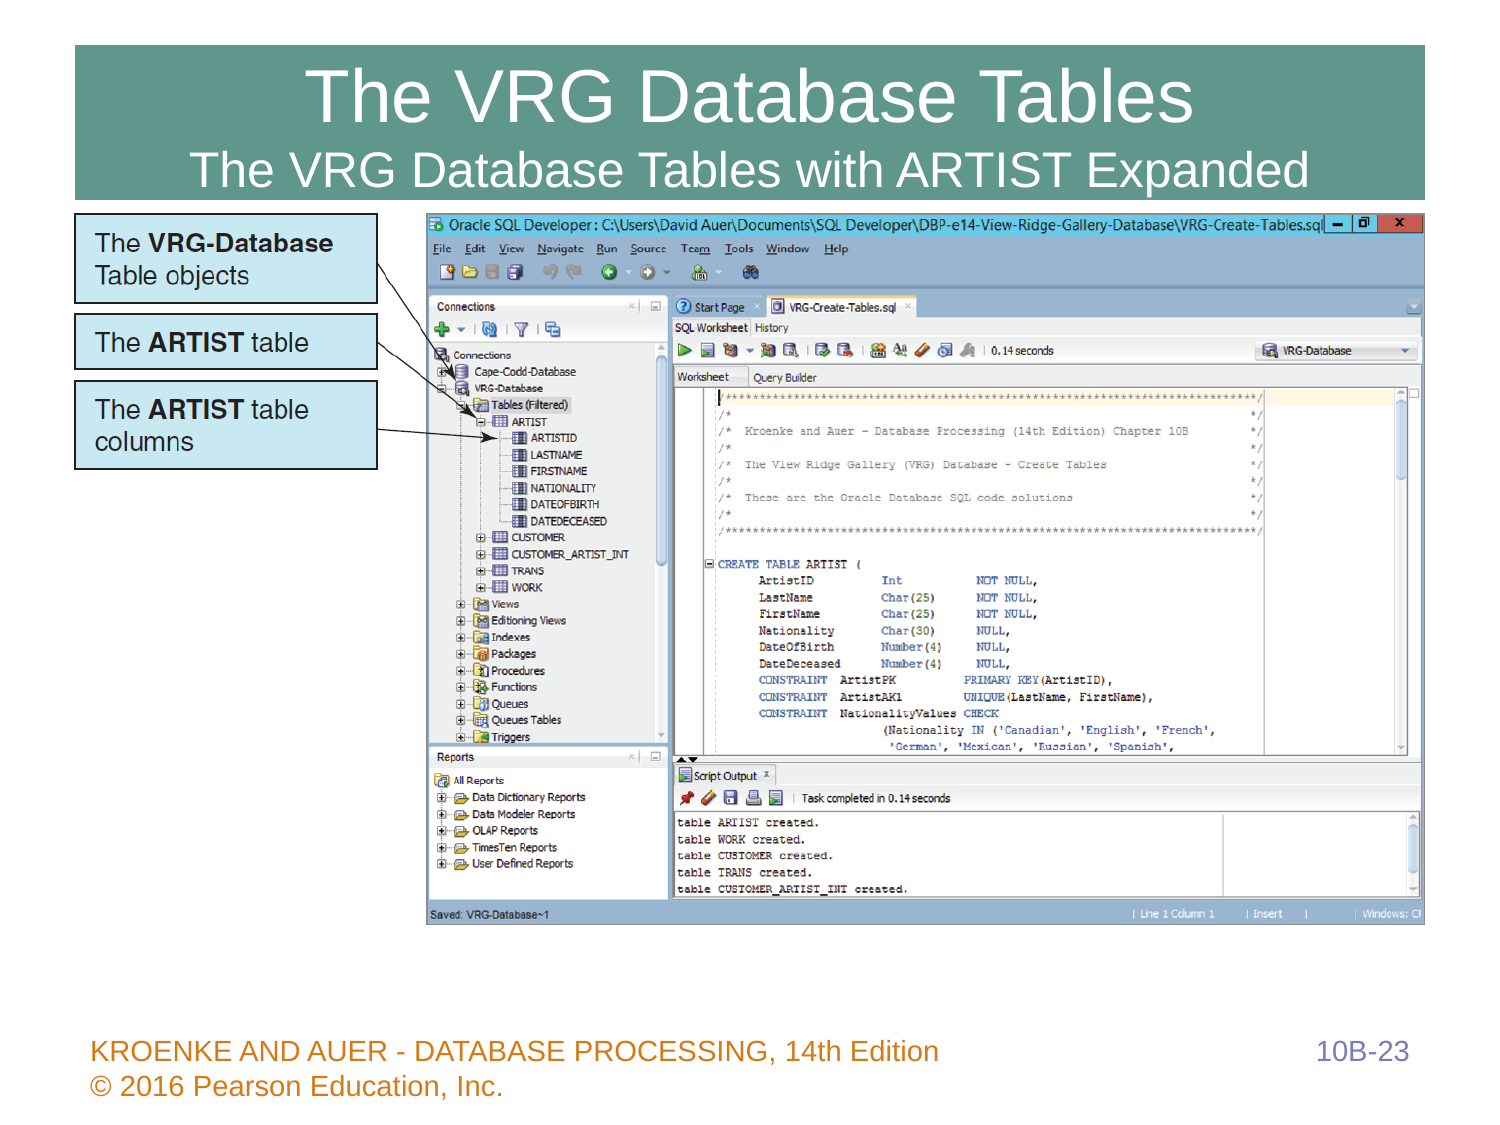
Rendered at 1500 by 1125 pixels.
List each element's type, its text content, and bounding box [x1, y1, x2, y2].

picture [74, 212, 1426, 925]
title The VRG Database Tables The VRG Database Tables with ARTIST Expanded [74, 44, 1426, 201]
footer KROENKE AND AUER - DATABASE PROCESSING, 14th Edition © 2016 Pearson Education, Inc. [74, 1024, 963, 1104]
slide_number 10B-23 [1074, 1024, 1426, 1103]
